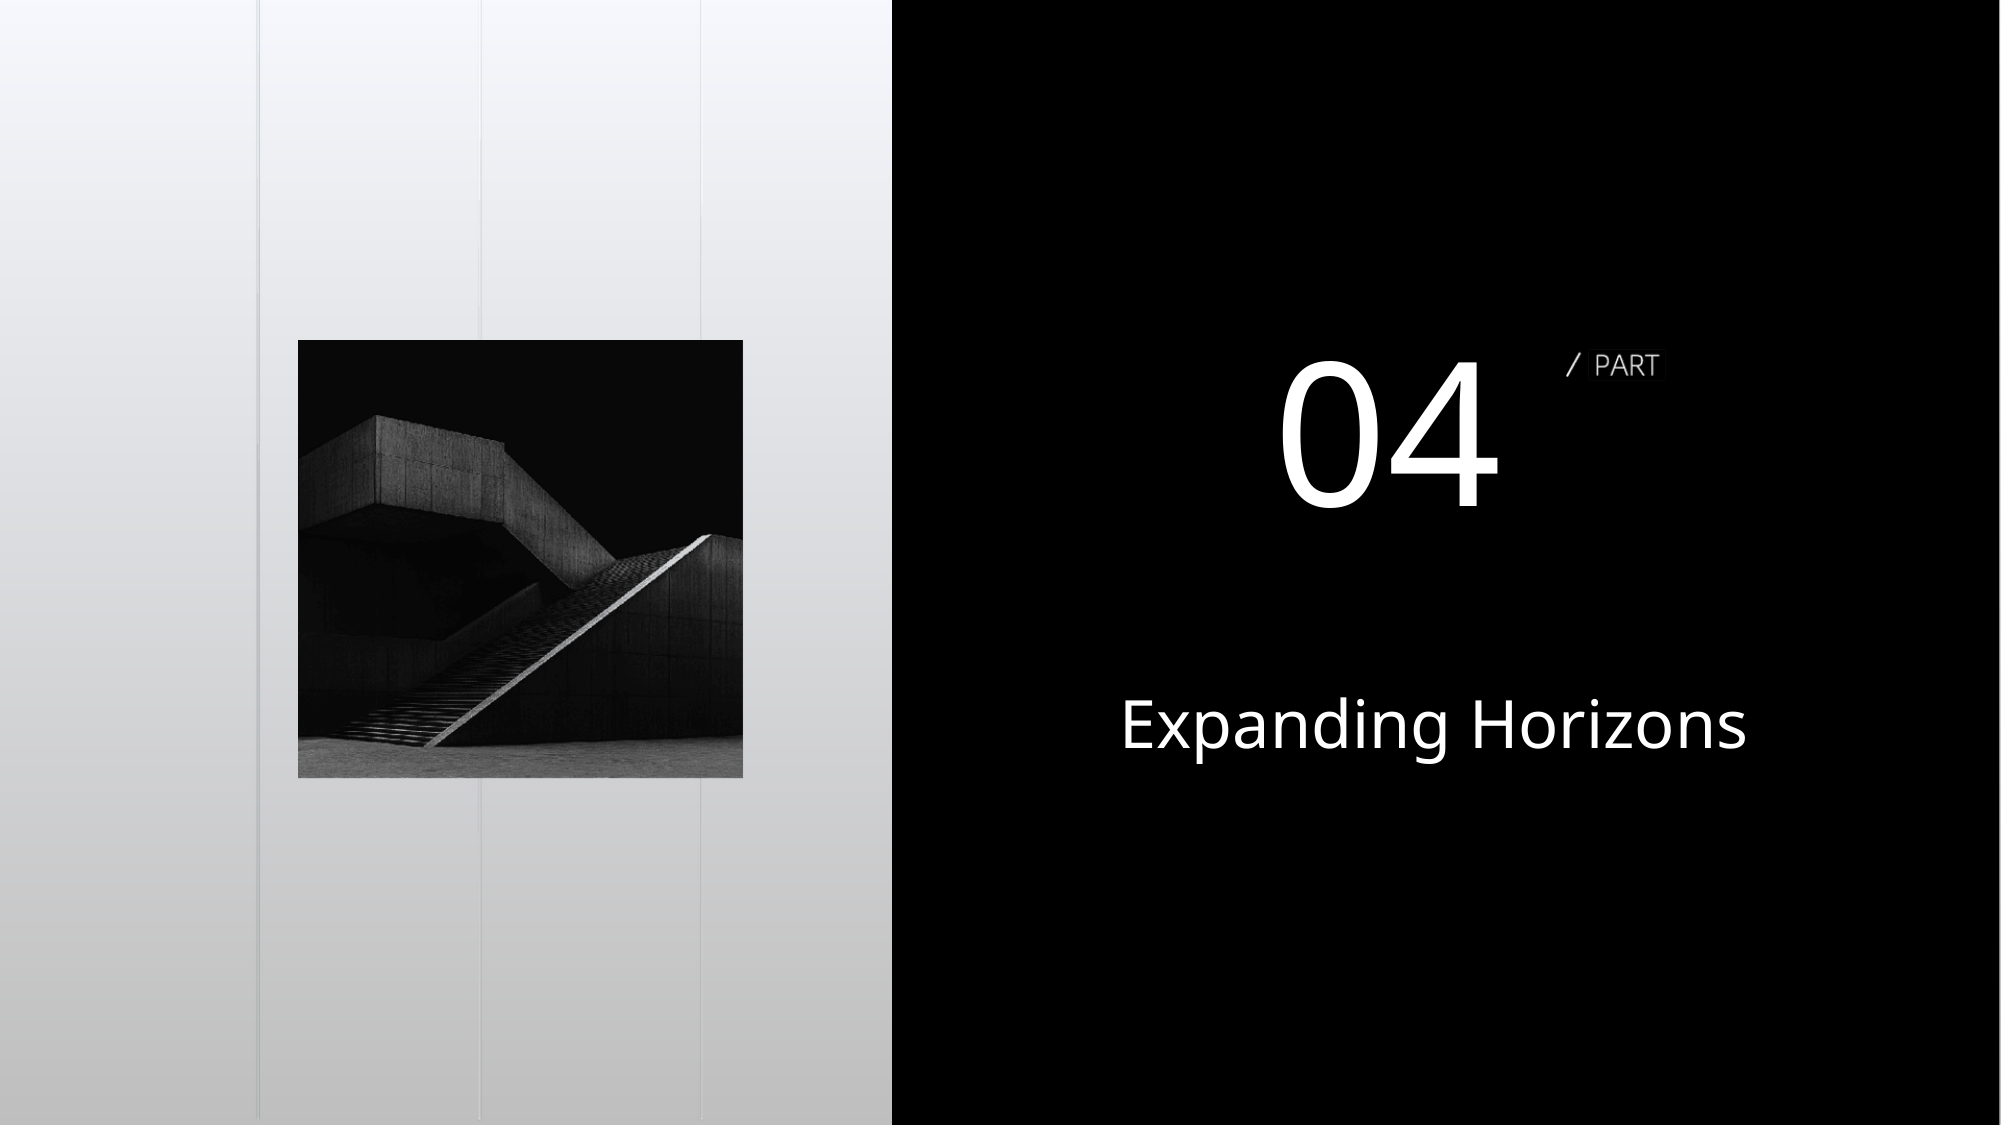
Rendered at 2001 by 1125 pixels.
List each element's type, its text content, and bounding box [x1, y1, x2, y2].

text_box [892, 0, 2000, 1125]
text_box Expanding Horizons [1070, 658, 1799, 885]
picture [178, 0, 744, 1122]
text_box 04 [1258, 299, 1566, 518]
picture [1565, 340, 1718, 396]
text_box [0, 0, 892, 1125]
